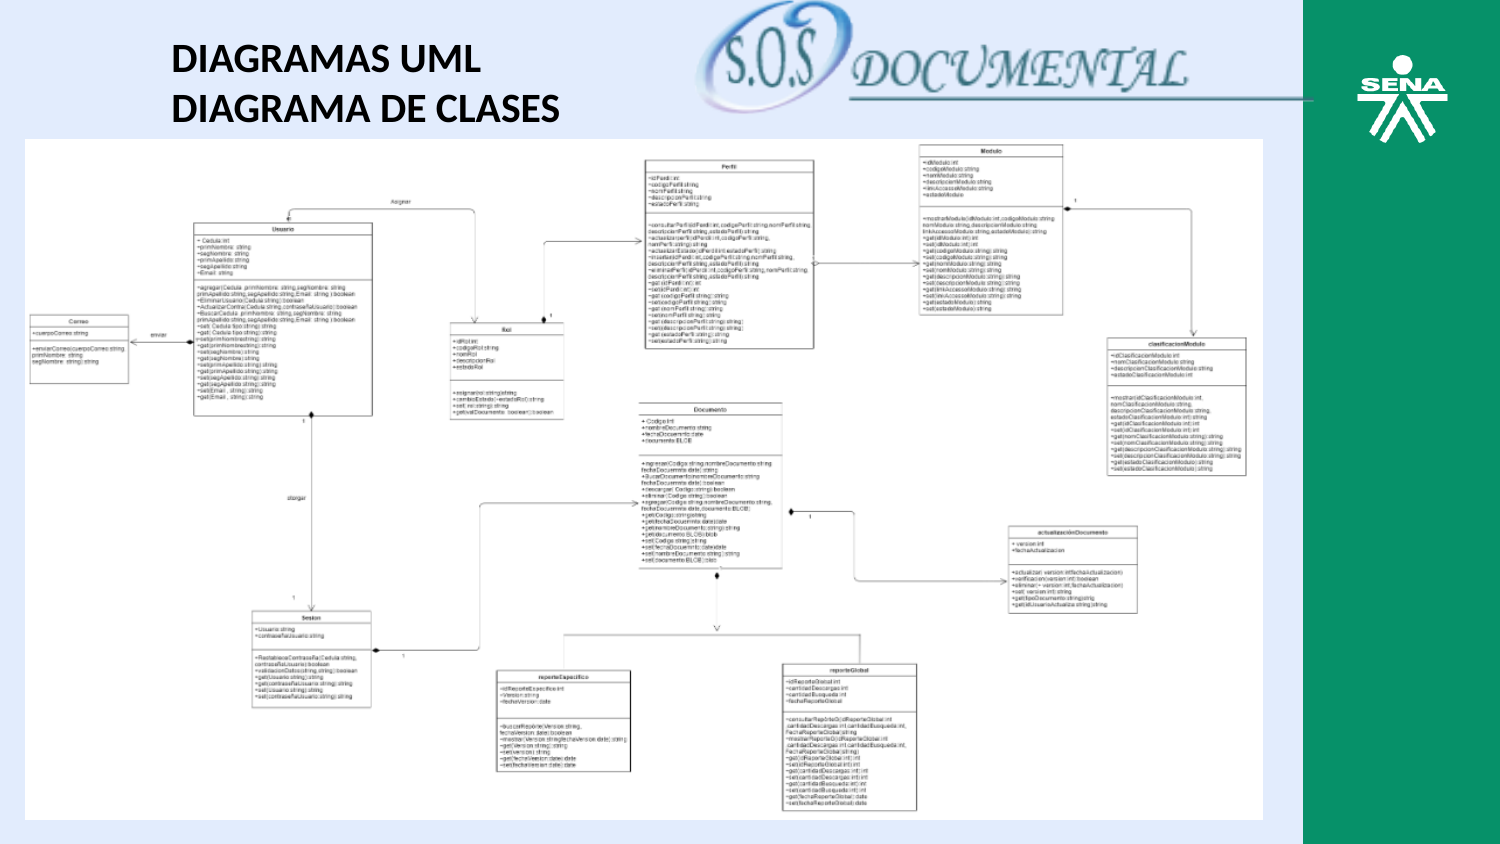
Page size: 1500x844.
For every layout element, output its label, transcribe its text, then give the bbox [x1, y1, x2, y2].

text_box DIAGRAMAS UML DIAGRAMA DE CLASES [156, 23, 582, 138]
picture [0, 0, 1500, 844]
